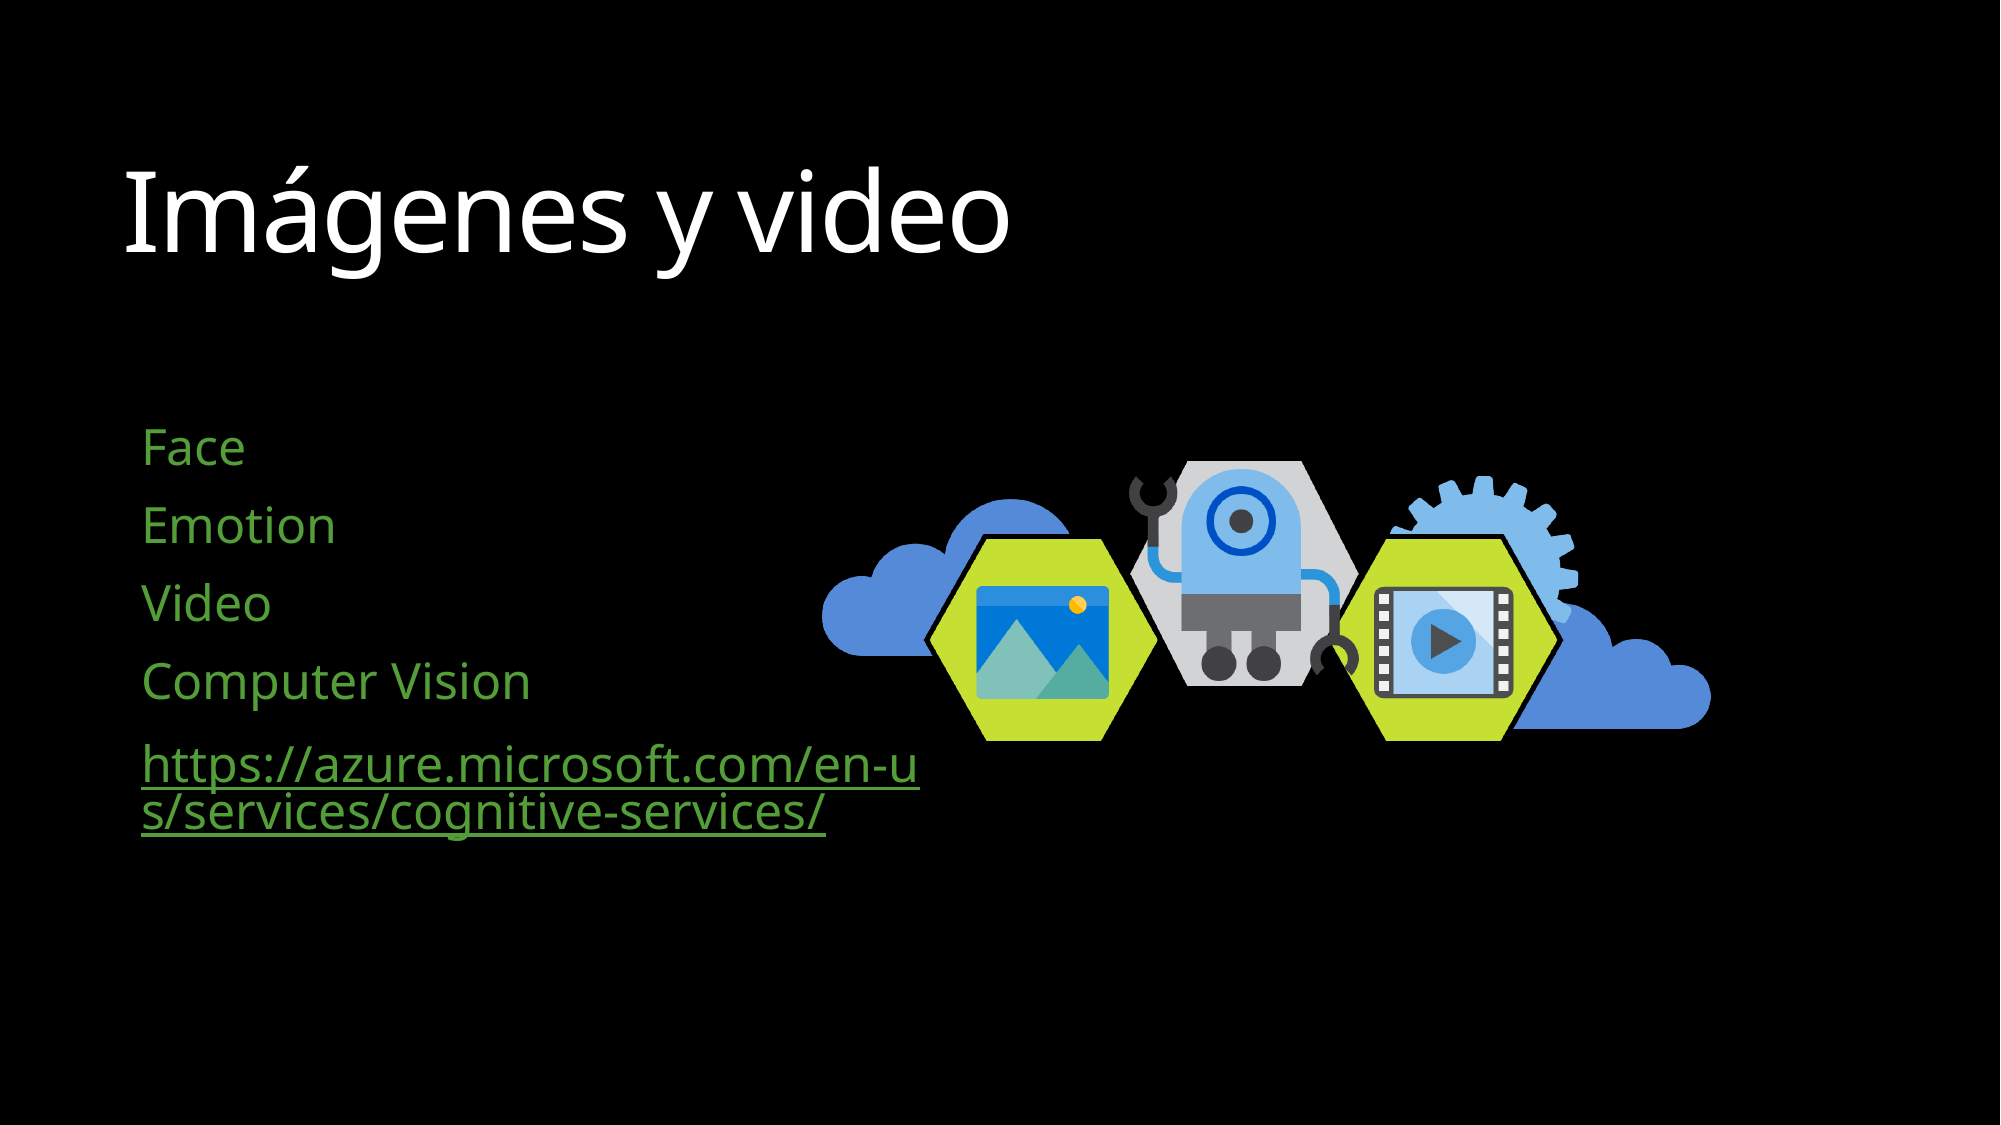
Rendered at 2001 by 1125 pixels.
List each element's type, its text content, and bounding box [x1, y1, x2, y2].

title Imágenes y video [107, 81, 1875, 354]
list Face Emotion Video Computer Vision https://azure.microsoft.com/en-us/services/cognitive-services/ [111, 416, 958, 948]
picture [769, 416, 1768, 767]
